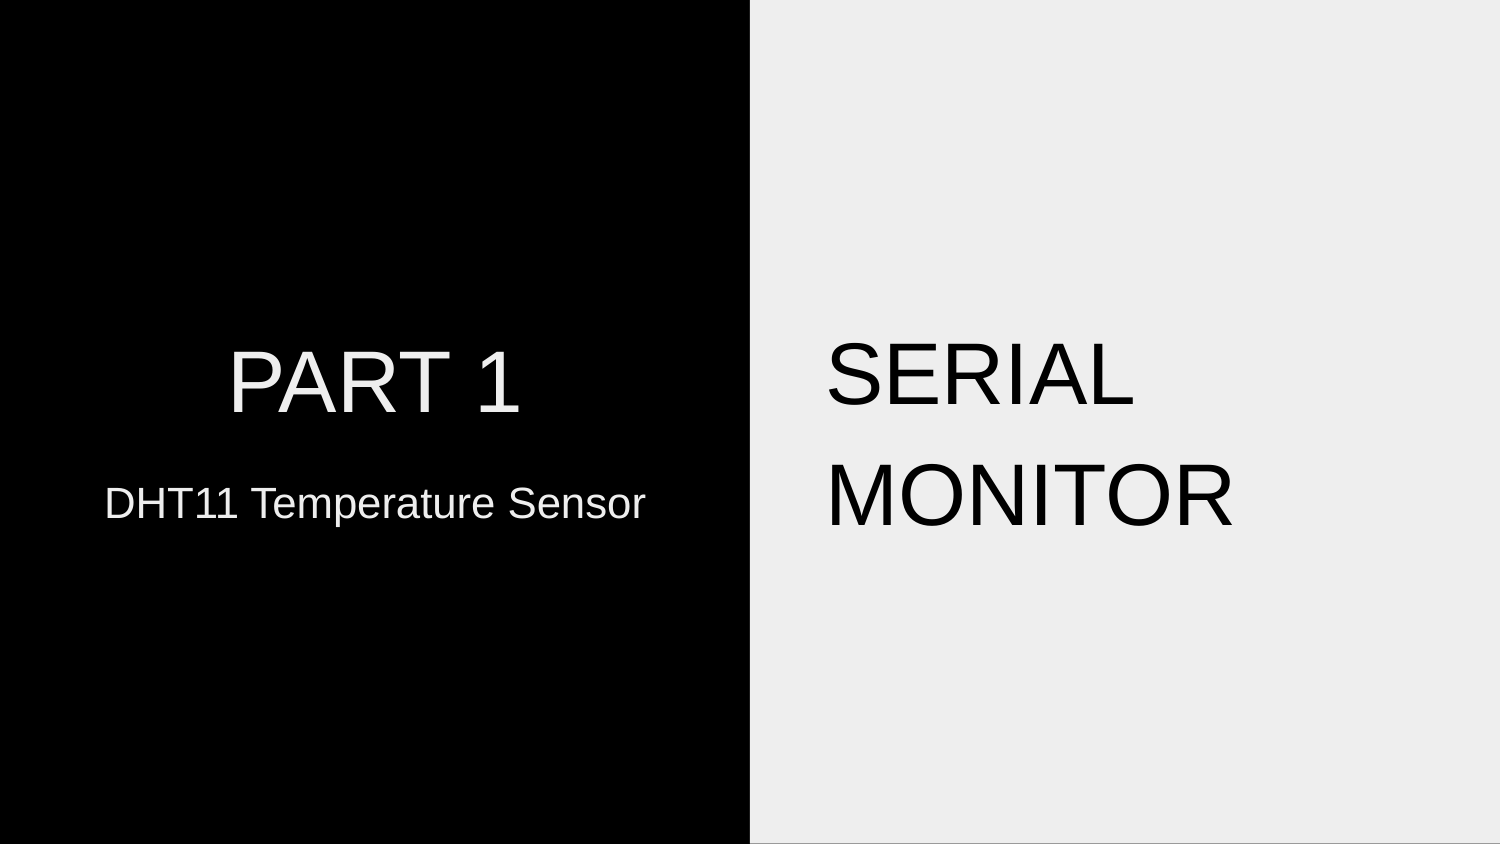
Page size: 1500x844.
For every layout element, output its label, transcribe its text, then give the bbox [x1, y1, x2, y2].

list SERIAL MONITOR [810, 118, 1440, 725]
title PART 1 [43, 202, 708, 446]
subtitle DHT11 Temperature Sensor [43, 459, 708, 663]
